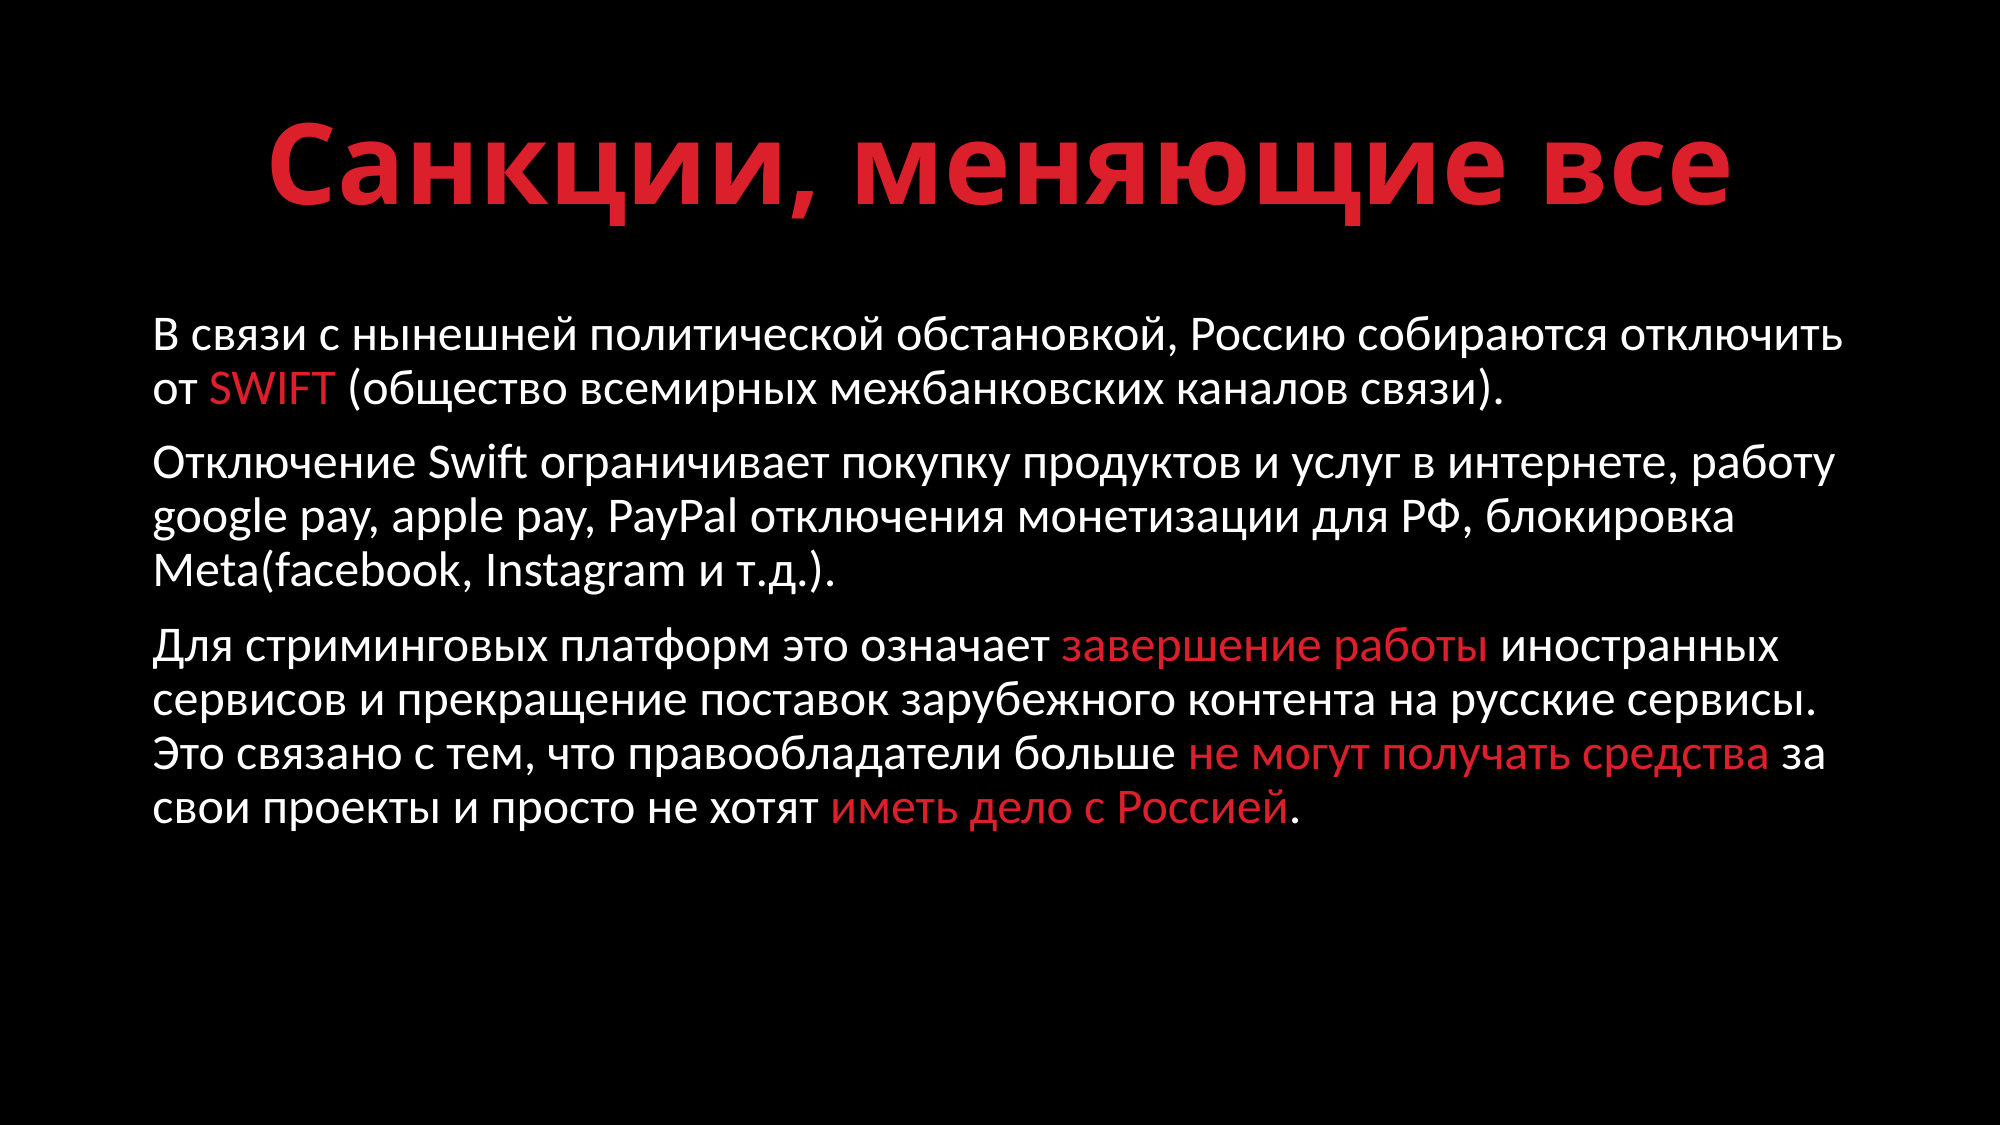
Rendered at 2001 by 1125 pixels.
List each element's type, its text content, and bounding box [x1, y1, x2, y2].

list В связи с нынешней политической обстановкой, Россию собираются отключить от SWIFT (общество всемирных межбанковских каналов связи). Отключение Swift ограничивает покупку продуктов и услуг в интернете, работу google pay, apple pay, PayPal отключения монетизации для РФ, блокировка Meta(facebook, Instagram и т.д.). Для стриминговых платформ это означает завершение работы иностранных сервисов и прекращение поставок зарубежного контента на русские сервисы. Это связано с тем, что правообладатели больше не могут получать средства за свои проекты и просто не хотят иметь дело с Россией. [137, 299, 1863, 1014]
title Санкции, меняющие все [137, 59, 1863, 278]
